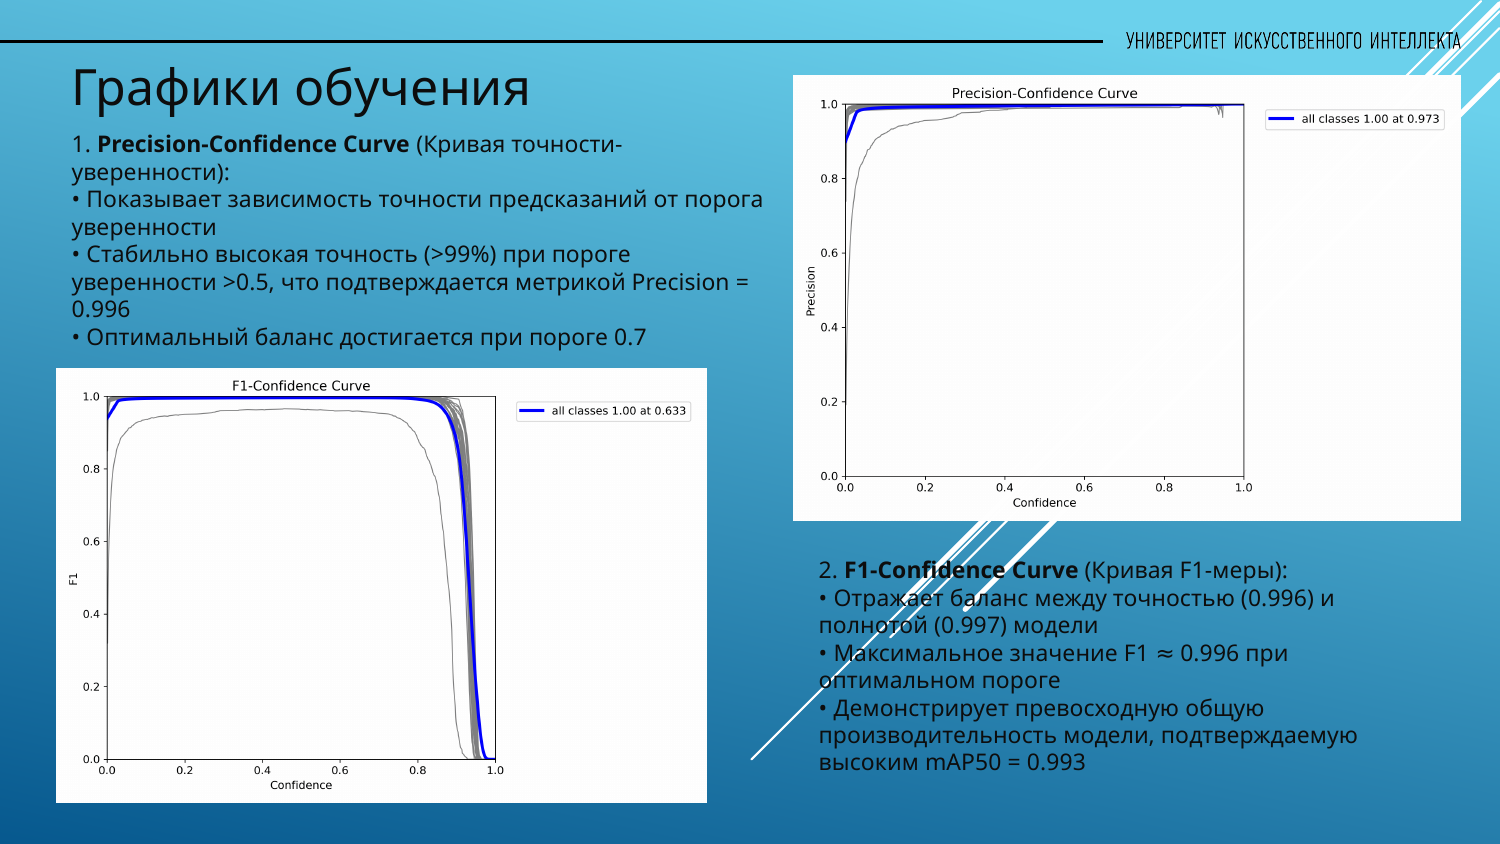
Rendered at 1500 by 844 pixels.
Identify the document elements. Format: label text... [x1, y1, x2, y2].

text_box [0, 32, 1461, 49]
text_box Графики обучения [56, 49, 724, 124]
text_box 1. Precision-Confidence Curve (Кривая точности-уверенности): • Показывает зависимость точности предсказаний от порога уверенности • Стабильно высокая точность (>99%) при пороге уверенности >0.5, что подтверждается метрикой Precision = 0.996 • Оптимальный баланс достигается при пороге 0.7 [56, 122, 785, 358]
text_box 2. F1-Confidence Curve (Кривая F1-меры): • Отражает баланс между точностью (0.996) и полнотой (0.997) модели • Максимальное значение F1 ≈ 0.996 при оптимальном пороге • Демонстрирует превосходную общую производительность модели, подтверждаемую высоким mAP50 = 0.993 [803, 548, 1444, 783]
picture [793, 75, 1461, 522]
picture [55, 368, 707, 803]
